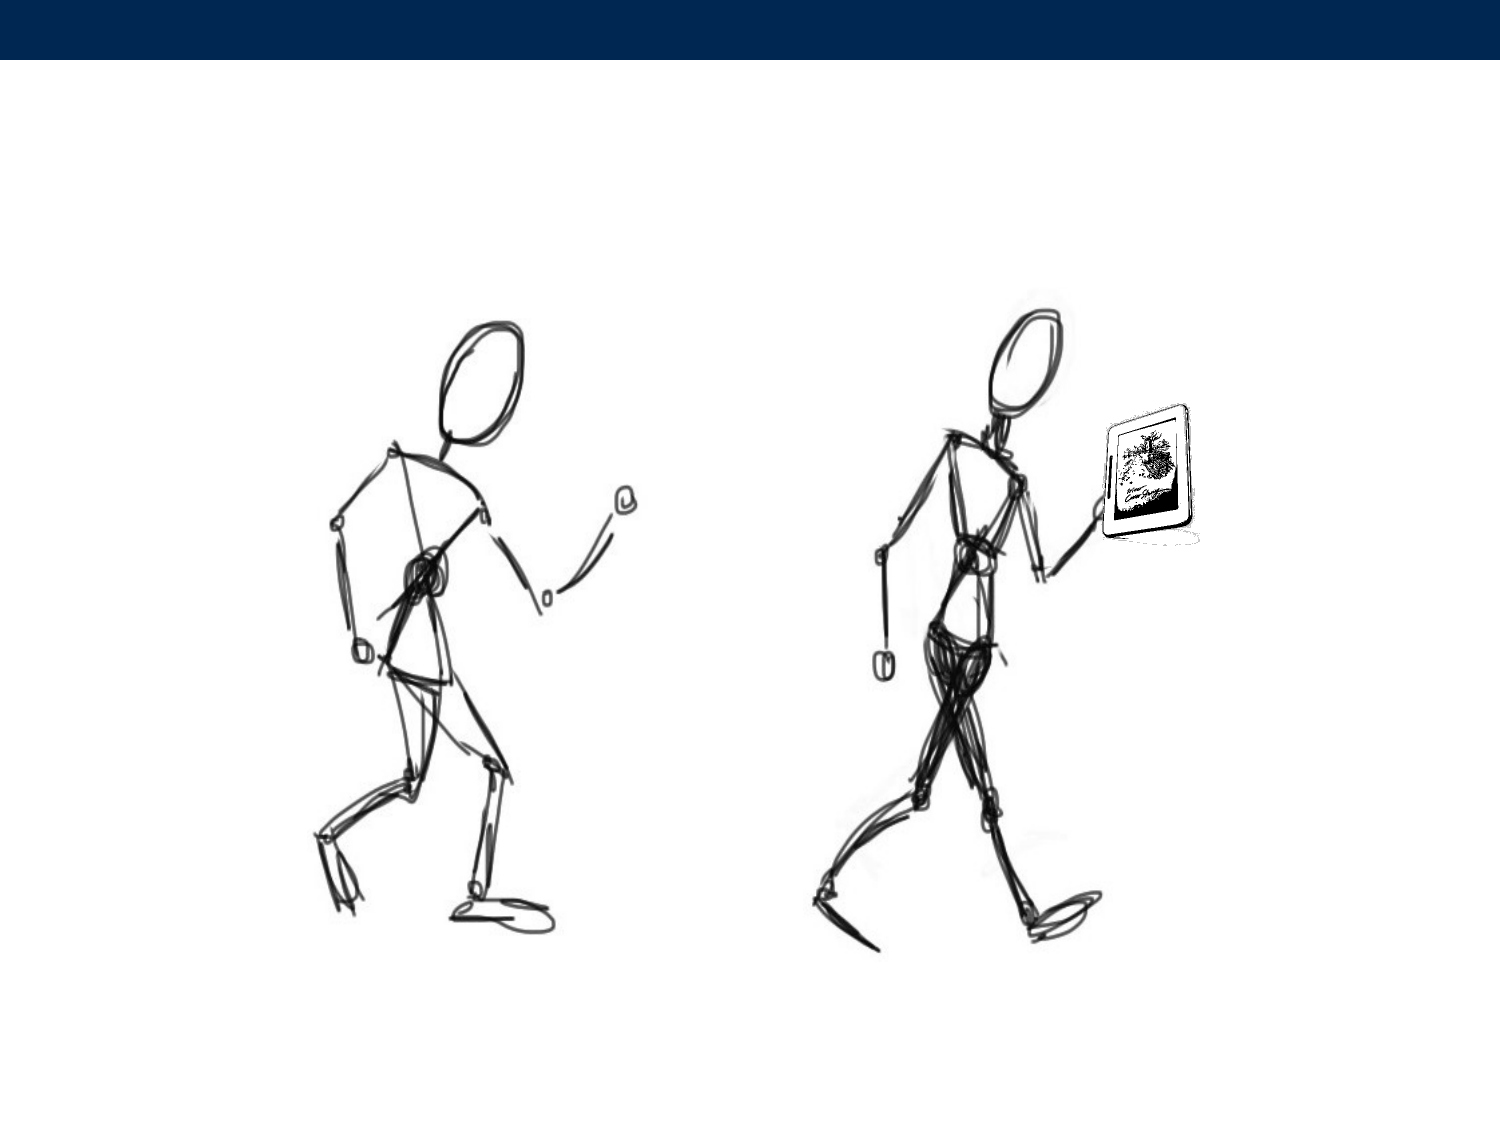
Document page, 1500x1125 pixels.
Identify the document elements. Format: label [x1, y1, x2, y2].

picture [803, 287, 1226, 963]
picture [307, 317, 648, 936]
